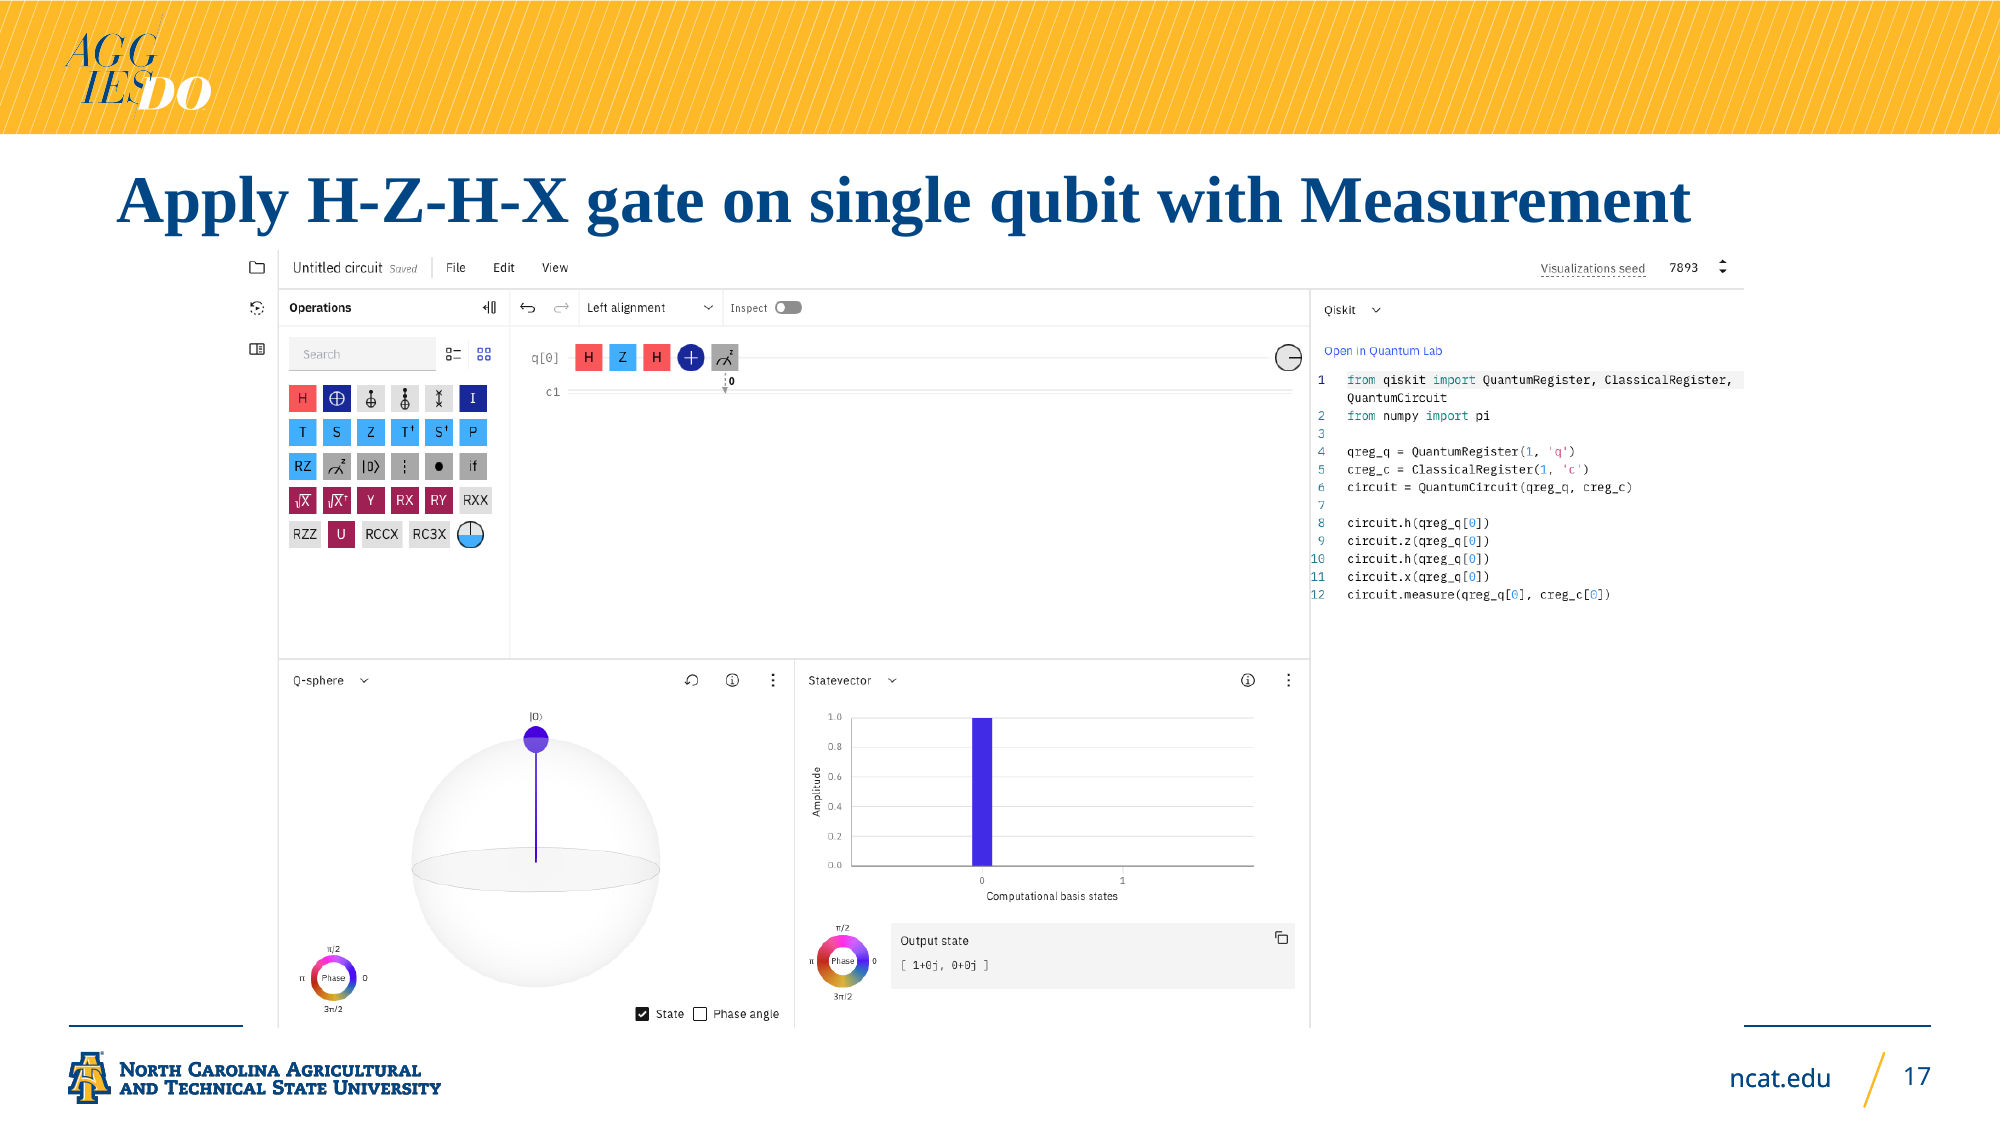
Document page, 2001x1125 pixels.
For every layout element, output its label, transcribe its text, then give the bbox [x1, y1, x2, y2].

picture [63, 13, 211, 120]
slide_number 17 [1851, 1052, 1932, 1103]
picture [68, 1051, 441, 1104]
title Apply H-Z-H-X gate on single qubit with Measurement [101, 157, 1757, 251]
picture [243, 250, 1744, 1029]
